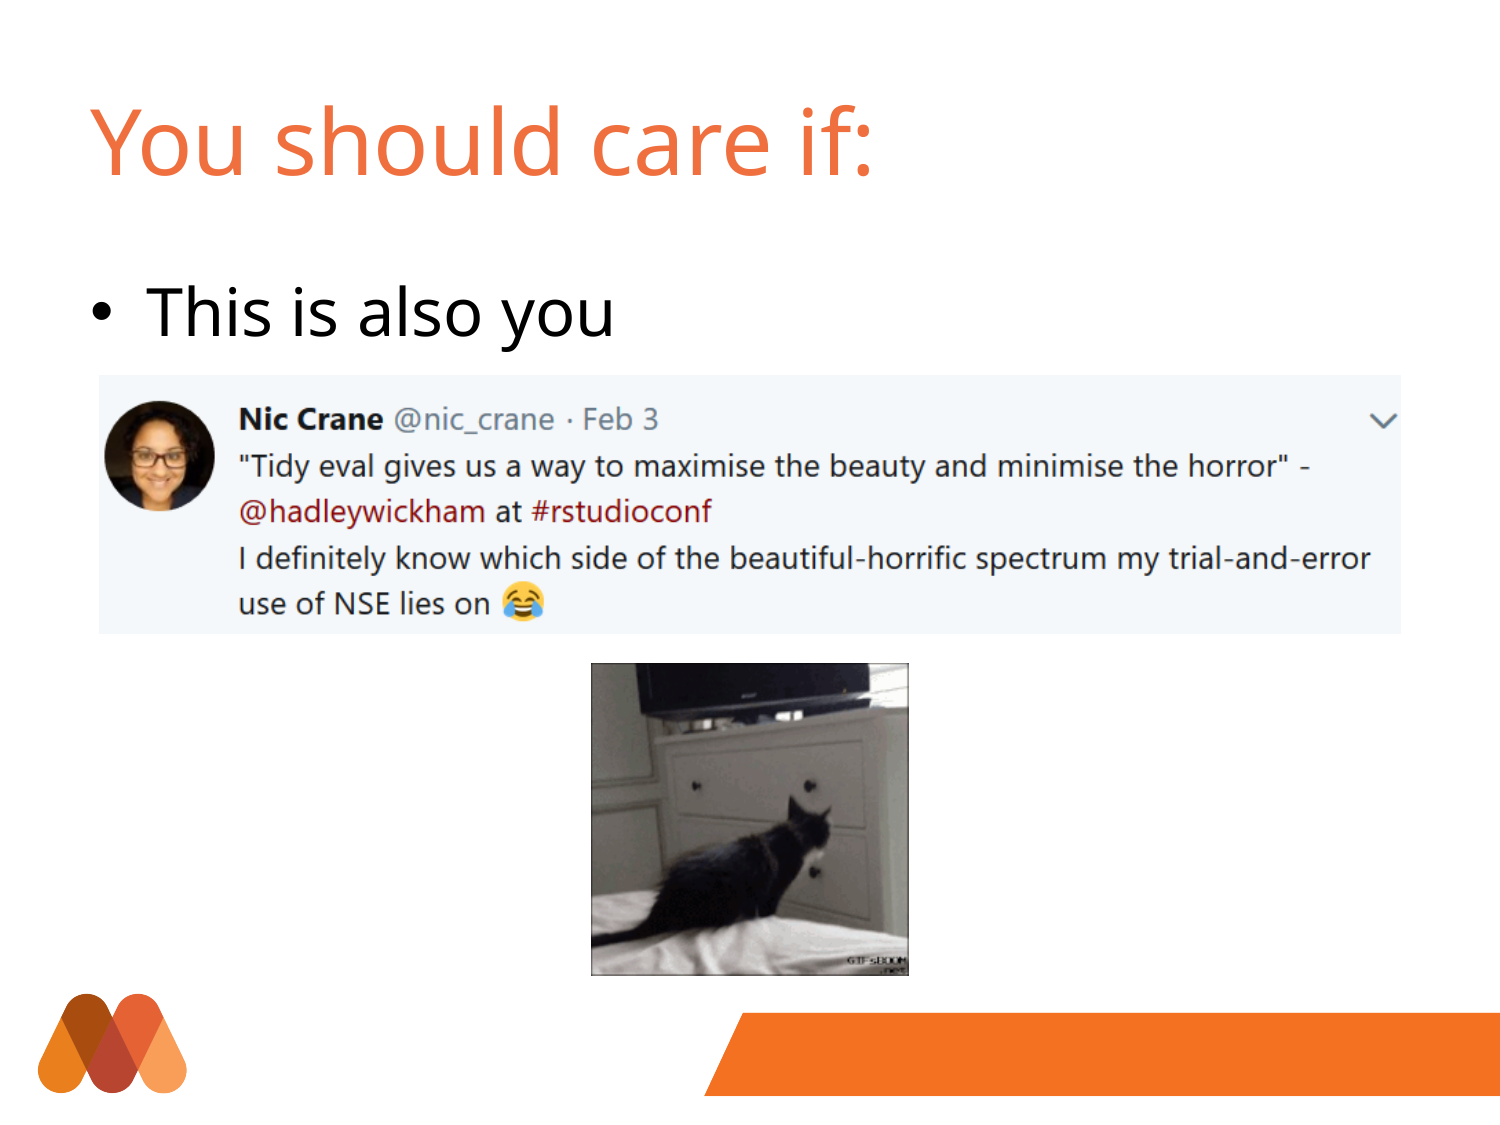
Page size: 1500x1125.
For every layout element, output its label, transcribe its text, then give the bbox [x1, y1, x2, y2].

title You should care if: [75, 45, 1425, 233]
picture [0, 0, 1500, 1125]
list This is also you [75, 262, 1425, 1005]
